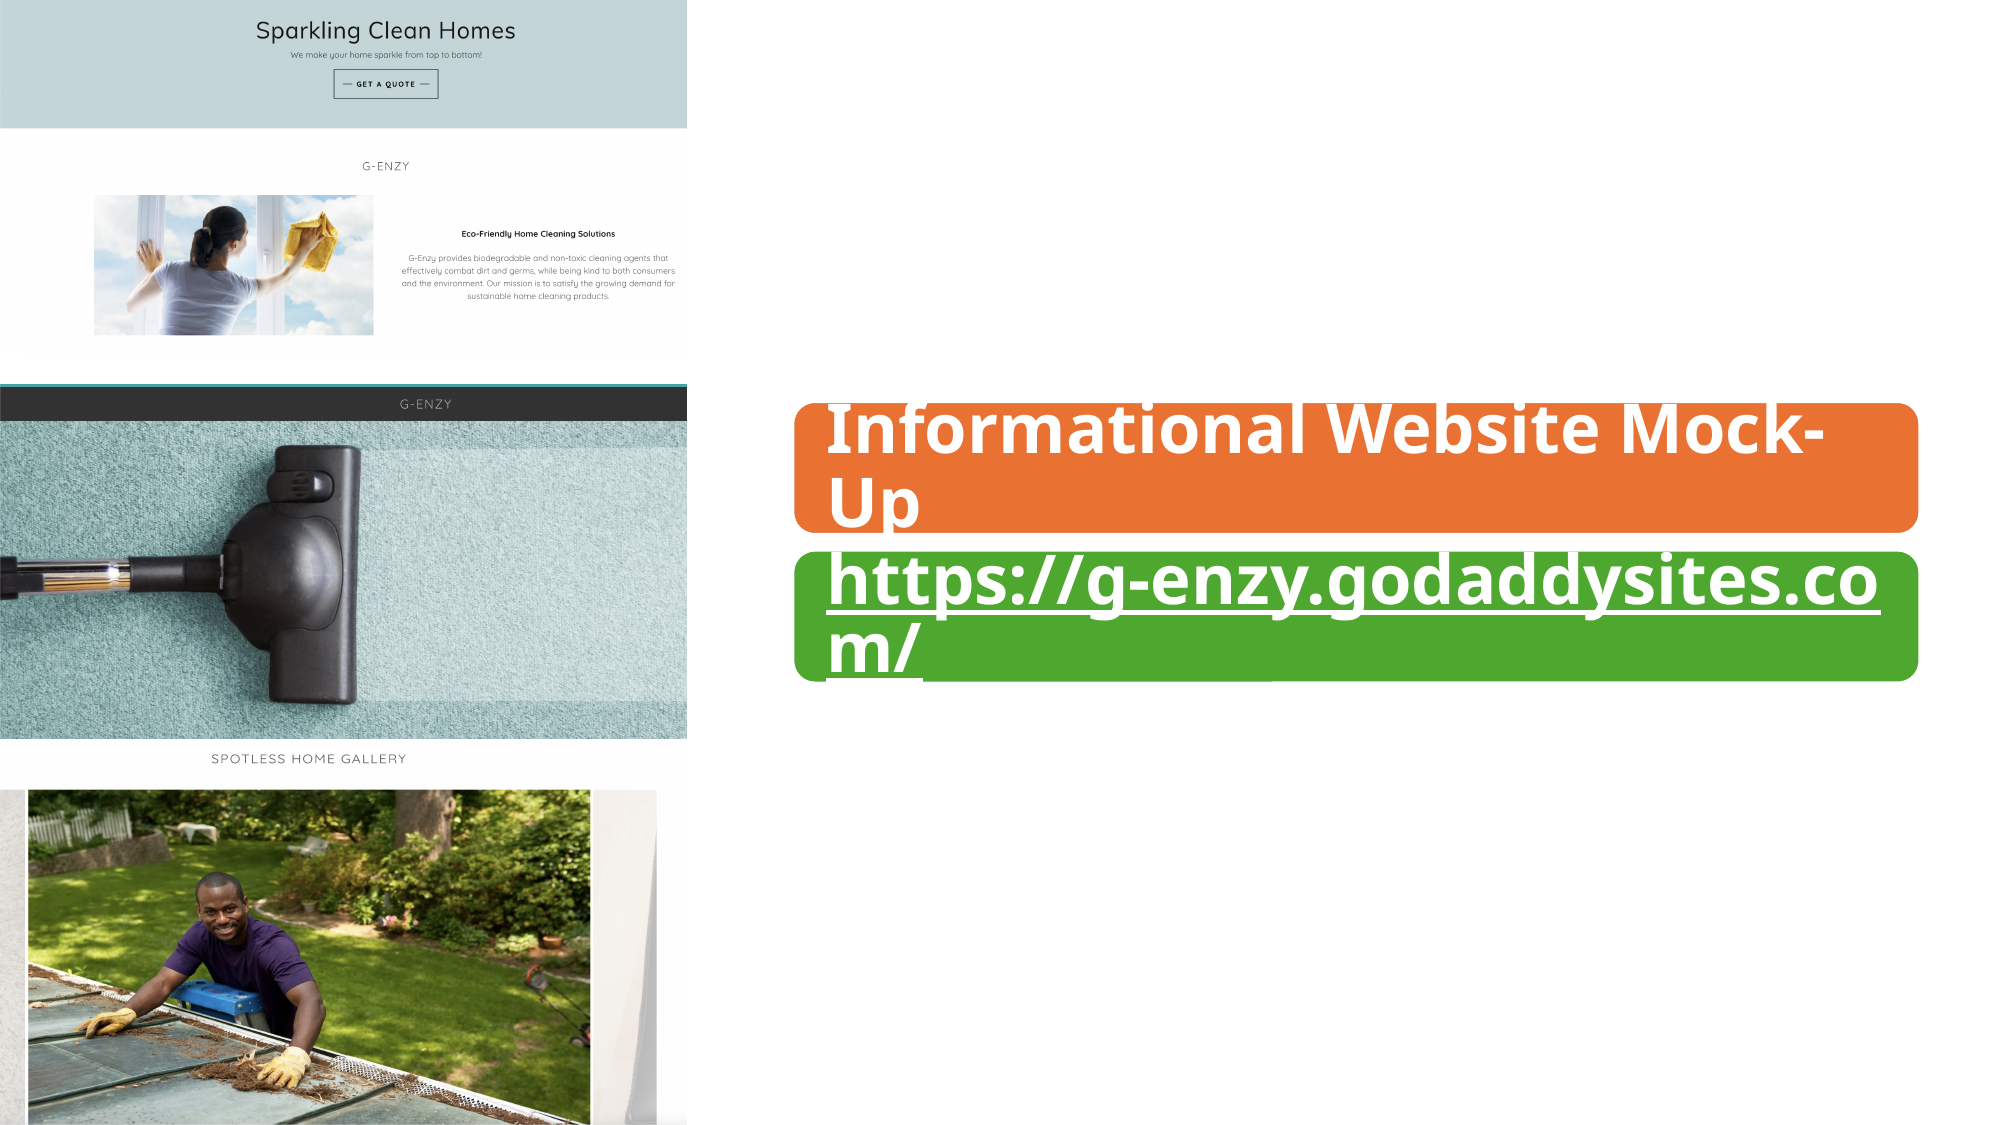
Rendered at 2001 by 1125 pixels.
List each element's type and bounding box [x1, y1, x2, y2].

text_box [792, 393, 1921, 692]
picture [0, 383, 688, 1125]
picture [0, 0, 688, 356]
